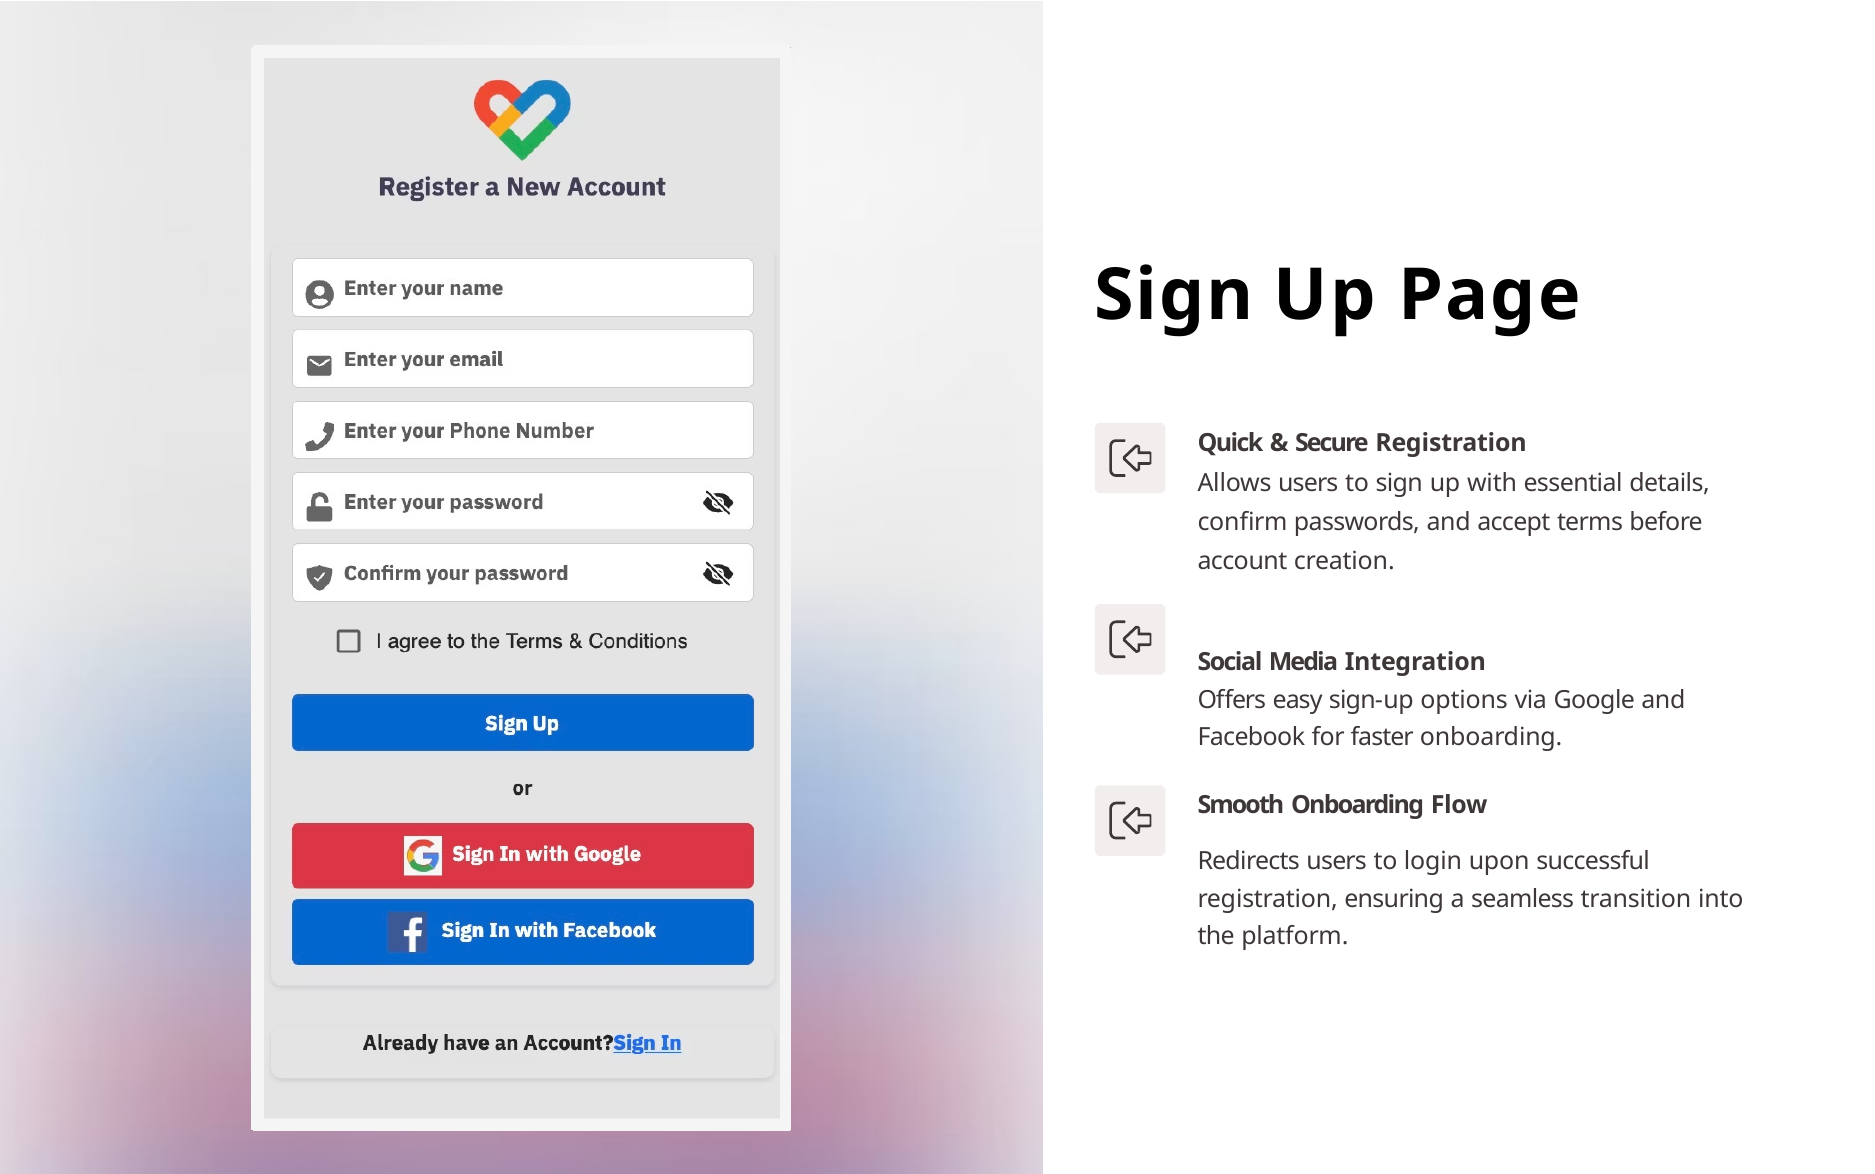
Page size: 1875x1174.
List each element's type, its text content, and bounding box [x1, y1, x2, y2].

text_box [1094, 422, 1166, 494]
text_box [1094, 603, 1166, 675]
text_box Quick & Secure Registration Allows users to sign up with essential details, confirm passwords, and accept terms before account creation. Social Media Integration Offers easy sign-up options via Google and Facebook for faster onboarding. [1195, 416, 1788, 751]
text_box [1094, 785, 1166, 856]
text_box Smooth Onboarding Flow Redirects users to login upon successful registration, ensuring a seamless transition into the platform. [1195, 786, 1750, 950]
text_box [0, 0, 1043, 1174]
title Sign Up Page [1092, 245, 1596, 444]
